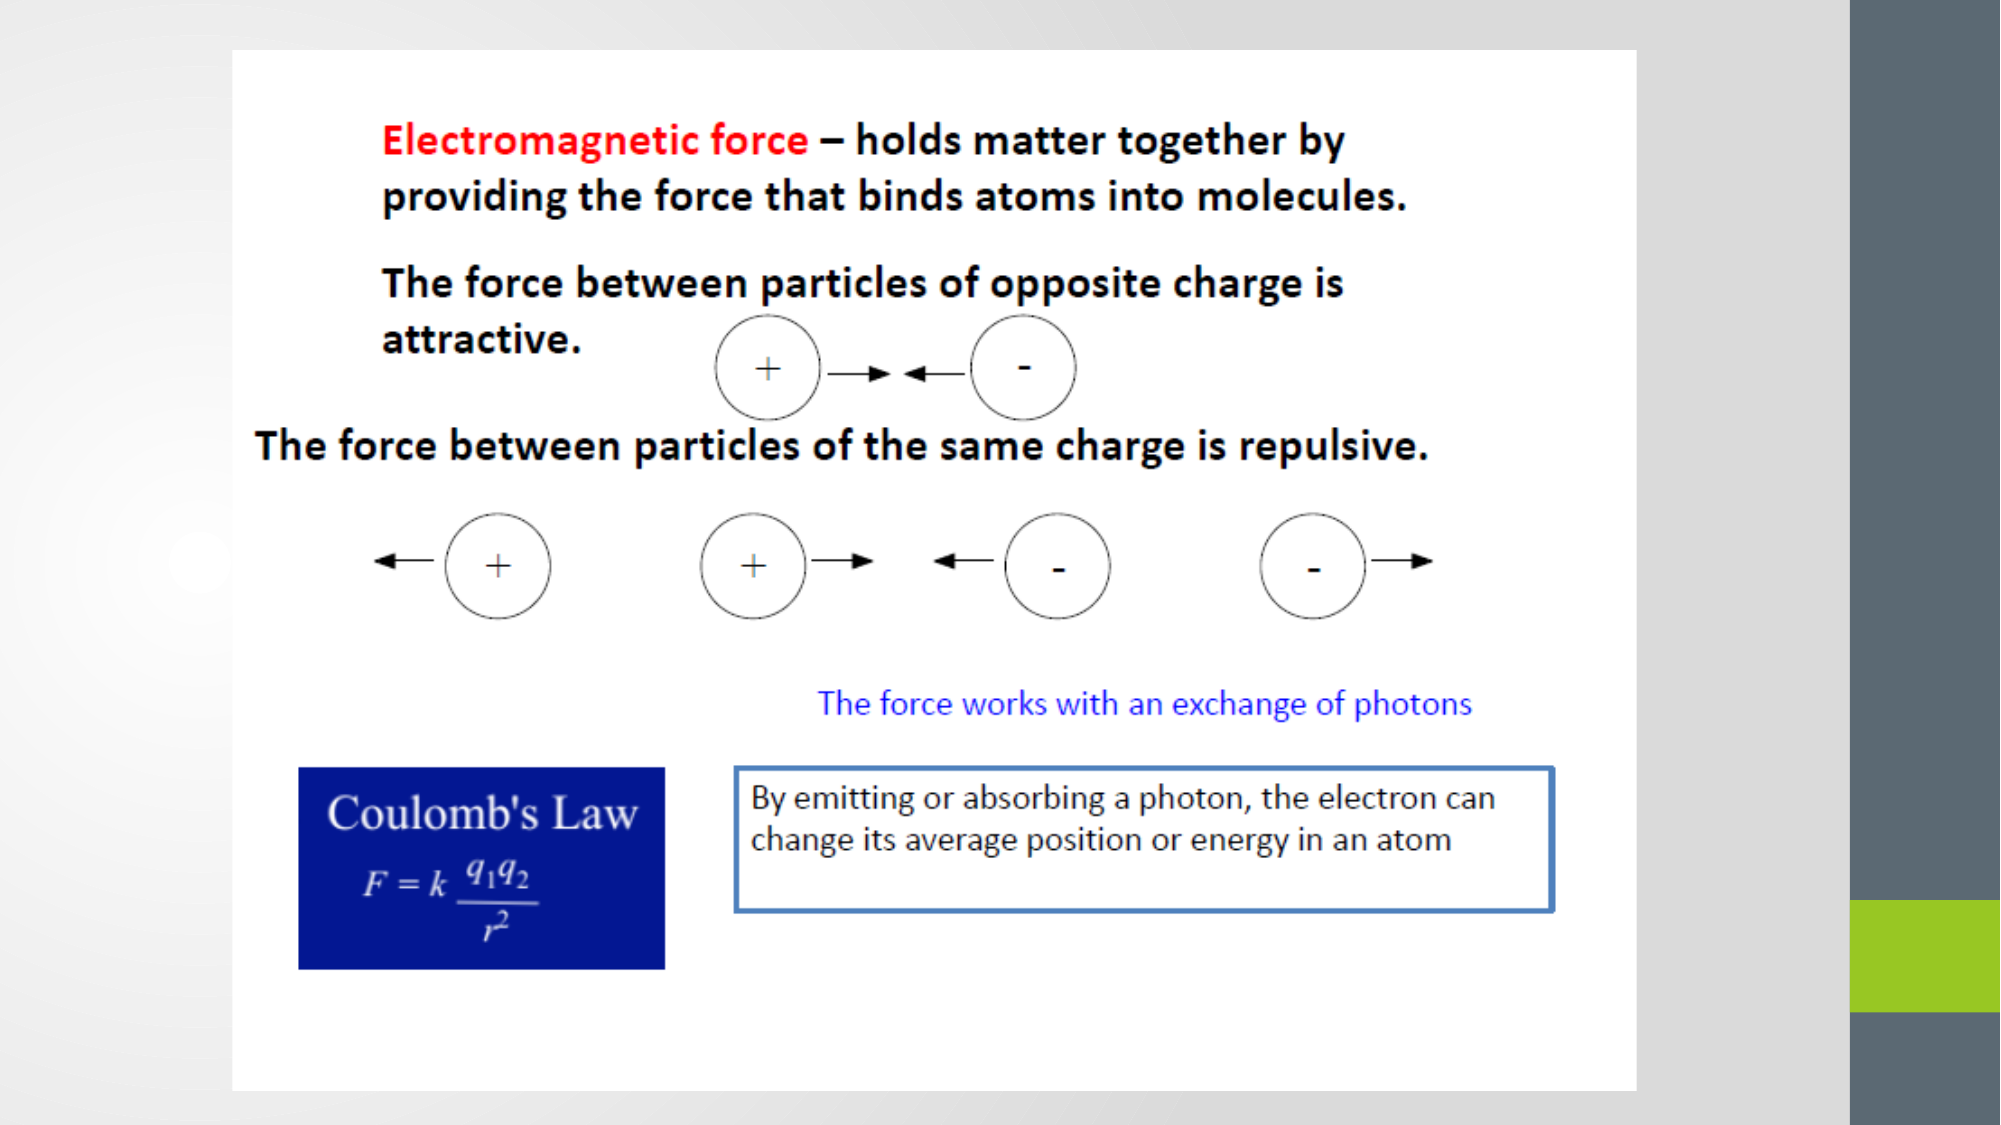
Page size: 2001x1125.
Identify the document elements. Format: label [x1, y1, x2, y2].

picture [231, 49, 1638, 1091]
